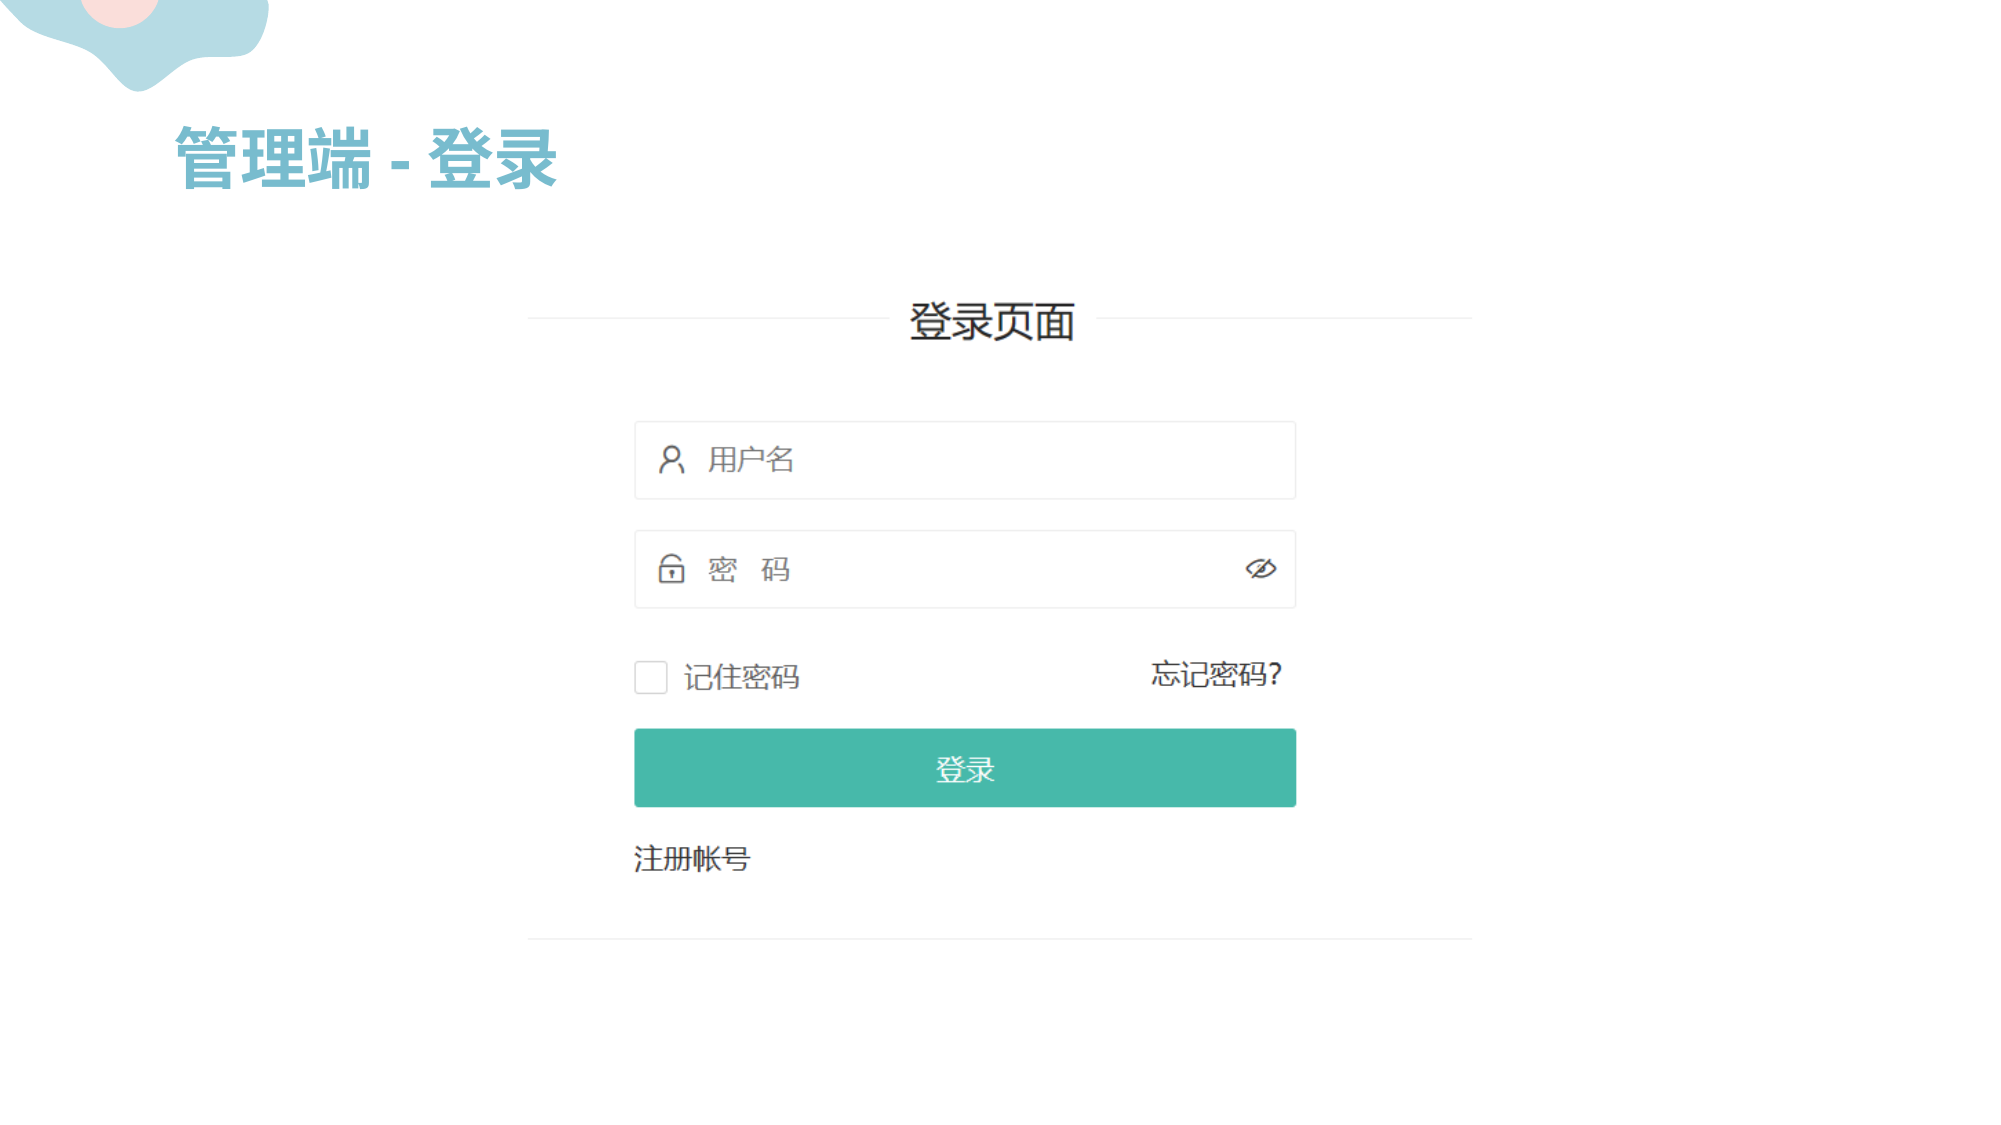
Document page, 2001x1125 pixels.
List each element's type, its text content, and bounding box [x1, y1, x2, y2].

title 管理端-登录 [158, 117, 1884, 207]
picture [527, 207, 1473, 1045]
